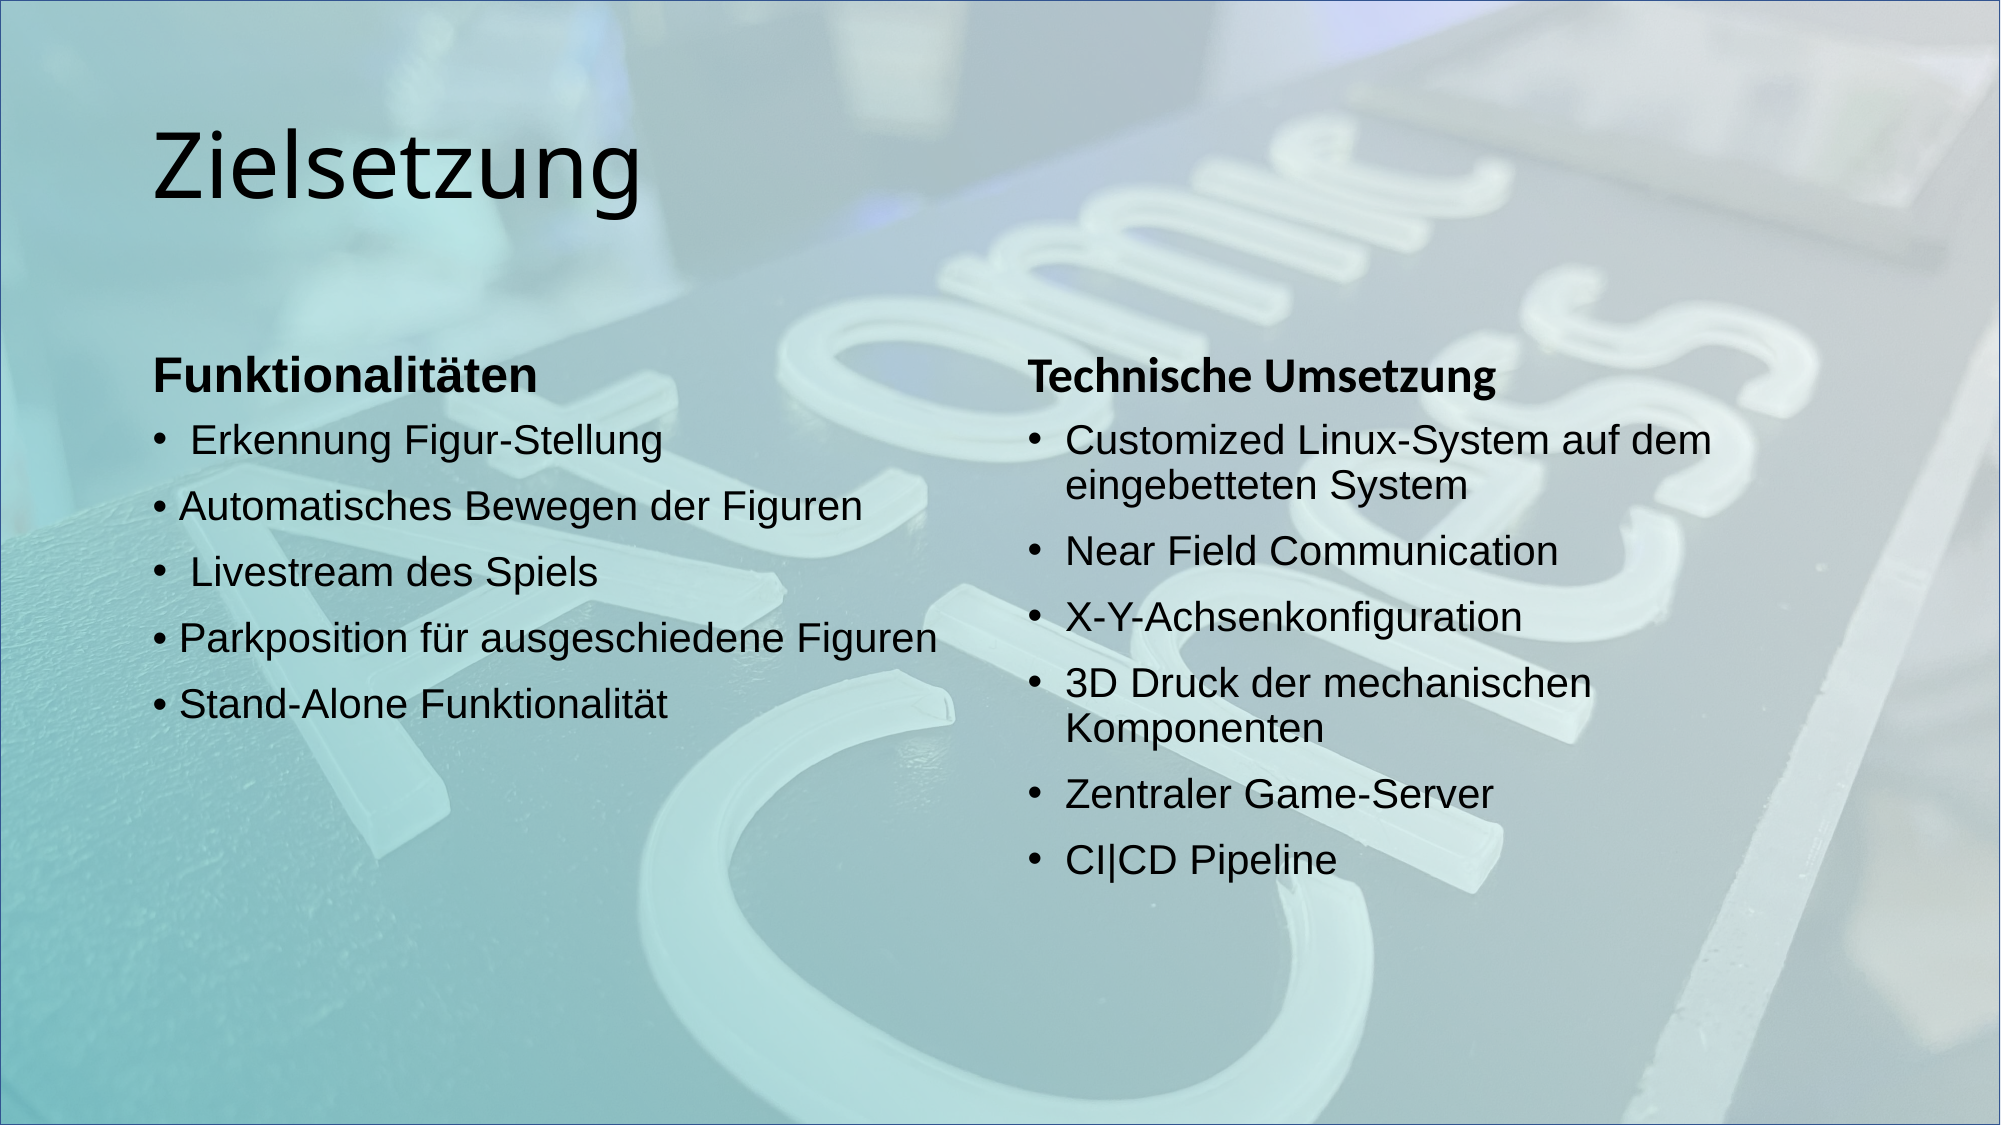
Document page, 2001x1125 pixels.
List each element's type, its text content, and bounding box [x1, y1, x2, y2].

title Zielsetzung [137, 59, 1863, 278]
list Technische Umsetzung [1012, 275, 1863, 410]
list Customized Linux-System auf dem eingebetteten System Near Field Communication X-Y-Achsenkonfiguration 3D Druck der mechanischen Komponenten Zentraler Game-Server CI|CD Pipeline [1012, 410, 1863, 1016]
list Erkennung Figur-Stellung • Automatisches Bewegen der Figuren Livestream des Spiels • Parkposition für ausgeschiedene Figuren • Stand-Alone Funktionalität [137, 410, 984, 1016]
list Funktionalitäten [137, 275, 984, 410]
